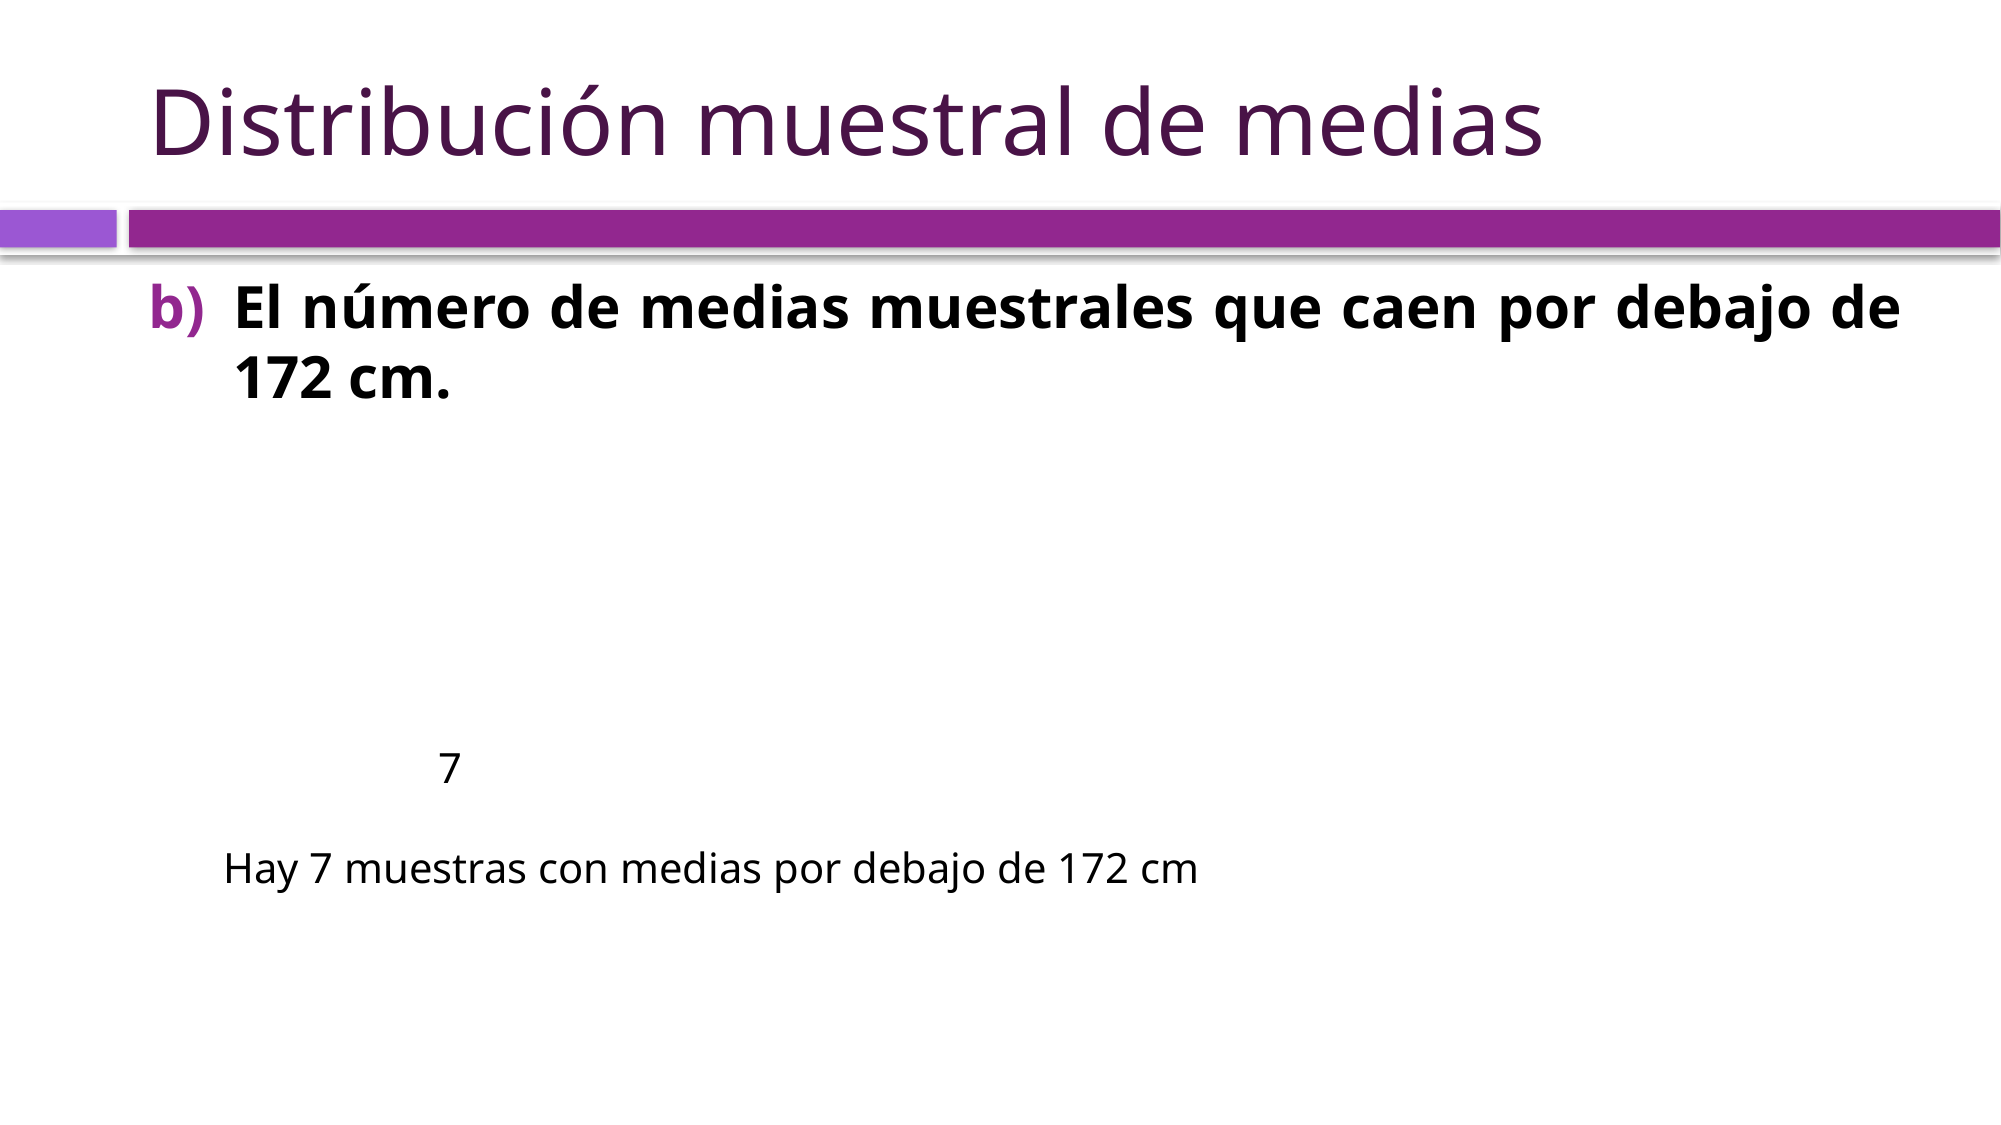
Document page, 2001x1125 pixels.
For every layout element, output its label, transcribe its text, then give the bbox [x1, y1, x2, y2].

title Distribución muestral de medias [133, 37, 1918, 200]
list El número de medias muestrales que caen por debajo de 172 cm. [133, 262, 1918, 449]
